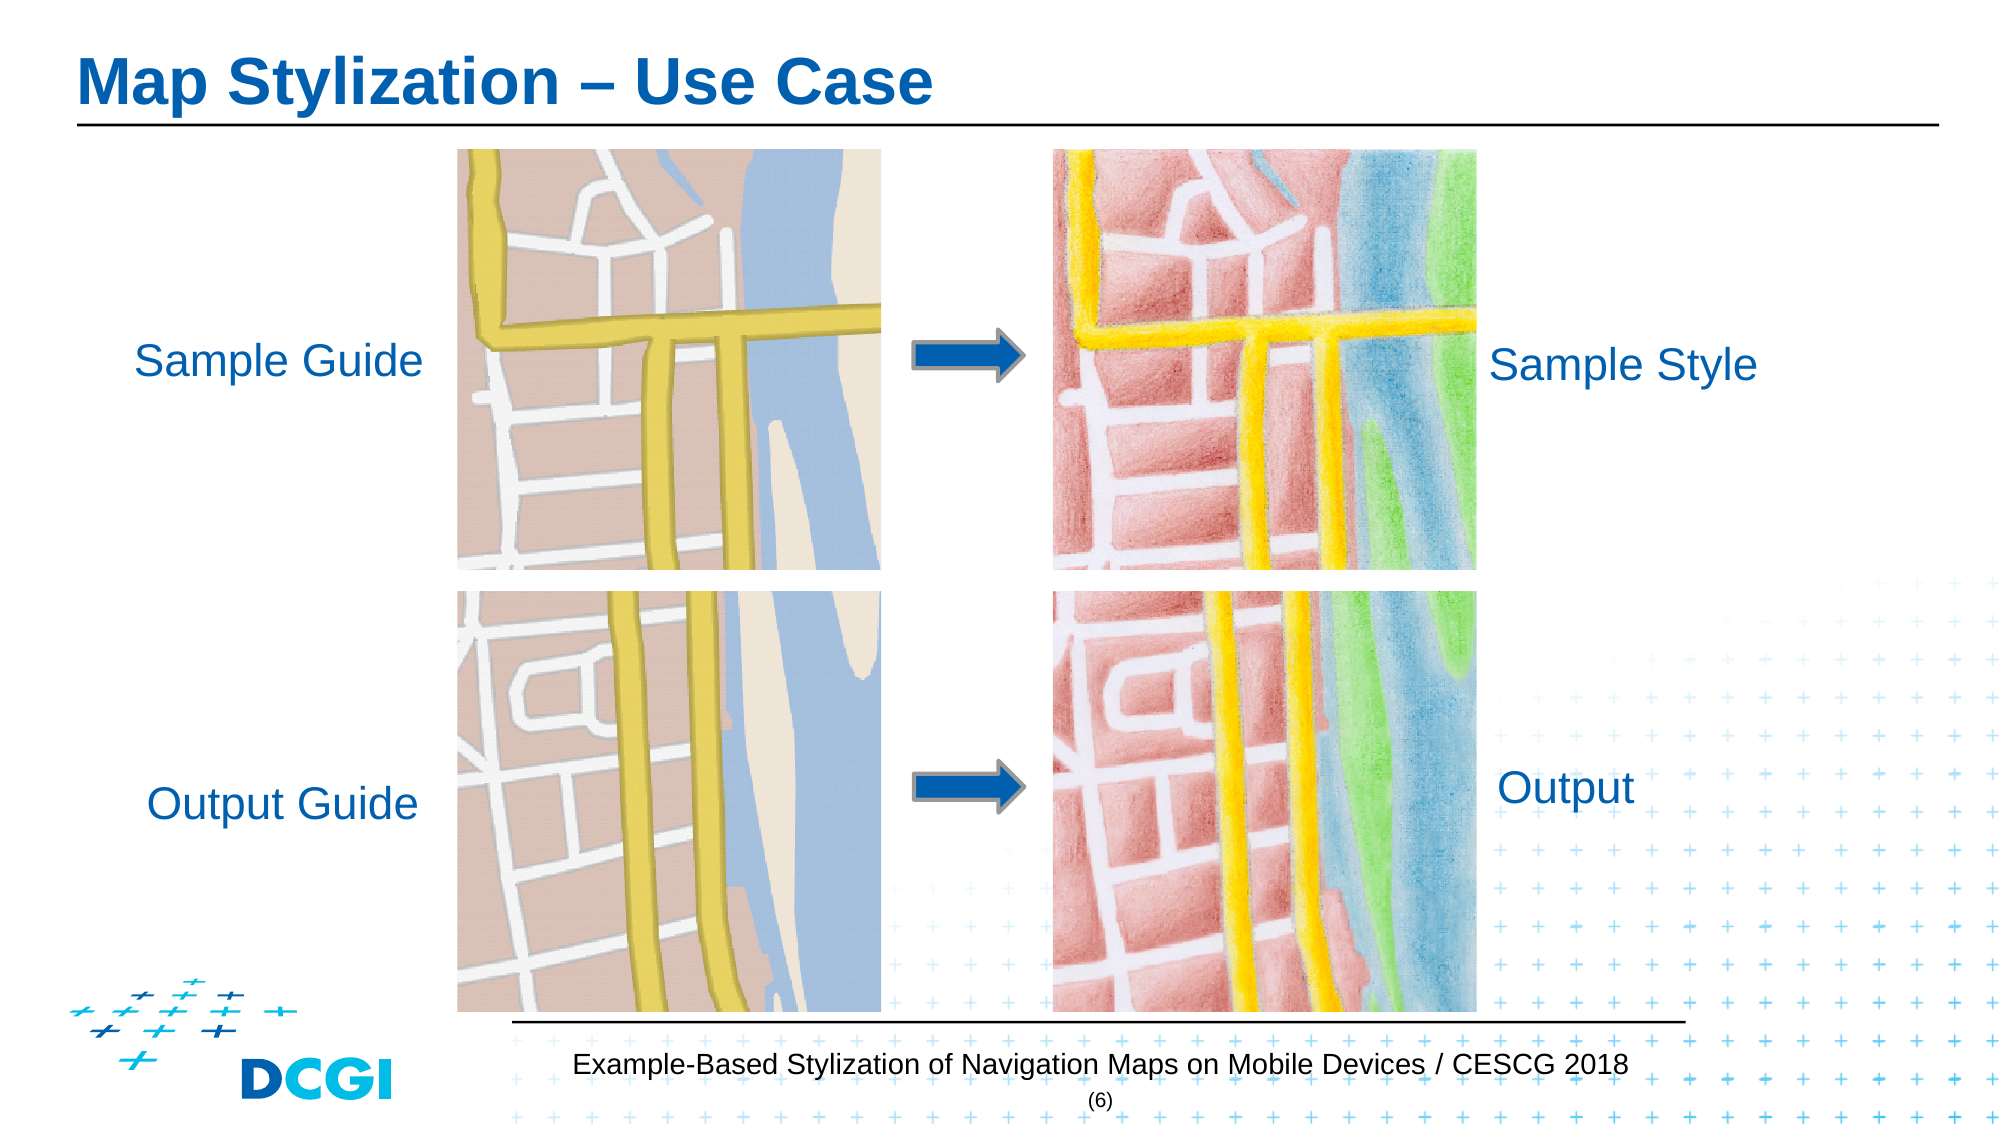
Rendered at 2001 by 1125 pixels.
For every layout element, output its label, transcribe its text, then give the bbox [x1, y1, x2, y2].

text_box Sample Style [1482, 327, 1774, 398]
picture [456, 148, 2000, 1125]
text_box Sample Guide [119, 322, 440, 393]
text_box Output [1482, 750, 1650, 821]
title Map Stylization – Use Case [60, 11, 1940, 126]
text_box [911, 327, 1026, 384]
slide_number (6) [867, 1078, 1335, 1112]
text_box Output Guide [131, 766, 434, 836]
text_box [911, 758, 1027, 815]
footer Example-Based Stylization of Navigation Maps on Mobile Devices / CESCG 2018 [511, 1037, 1691, 1087]
